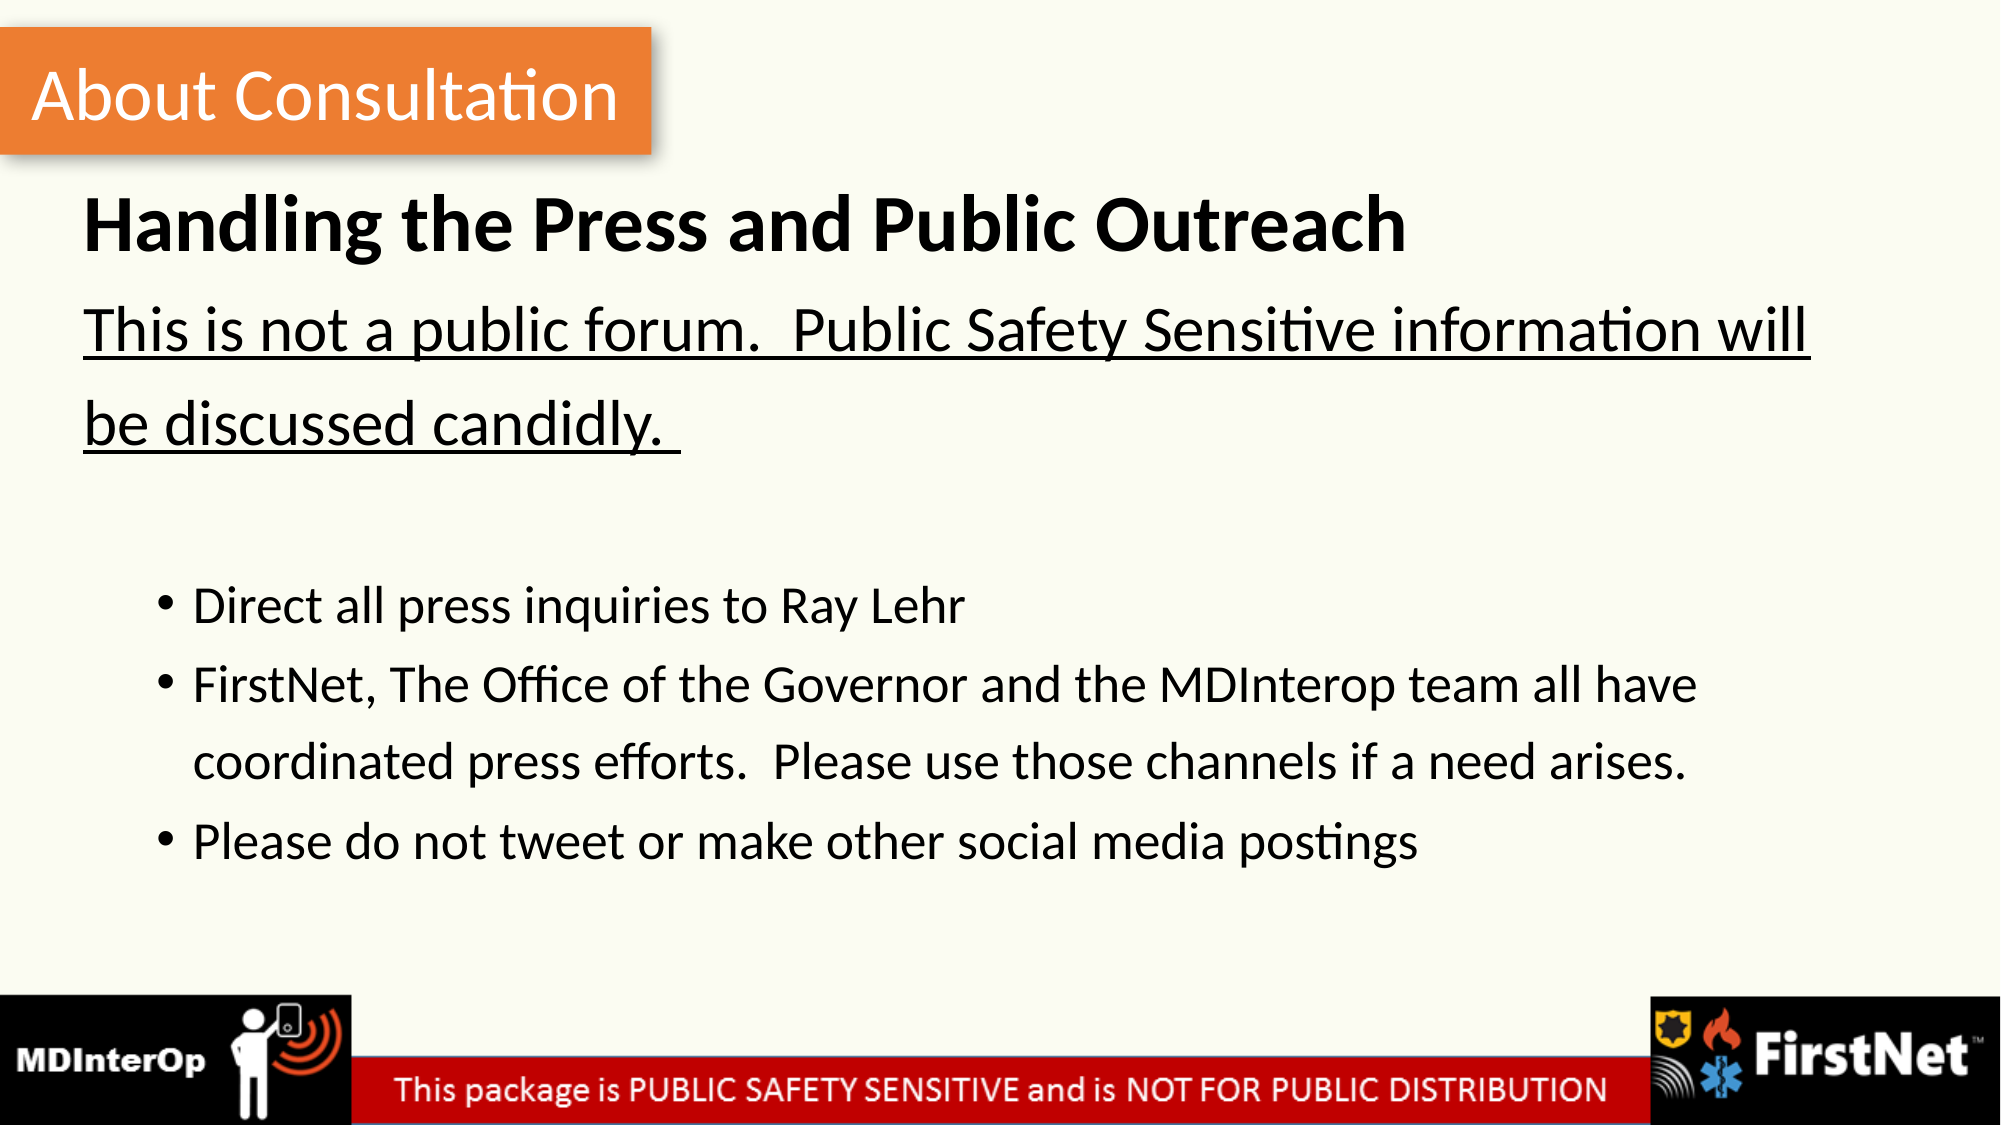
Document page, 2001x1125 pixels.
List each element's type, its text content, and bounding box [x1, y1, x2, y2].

list Handling the Press and Public Outreach This is not a public forum. Public Safety Sensitive information will be discussed candidly. Direct all press inquiries to Ray Lehr FirstNet, The Office of the Governor and the MDInterop team all have coordinated press efforts. Please use those channels if a need arises. Please do not tweet or make other social media postings [68, 173, 1839, 894]
text_box About Consultation [0, 26, 653, 156]
picture [0, 0, 2001, 1125]
